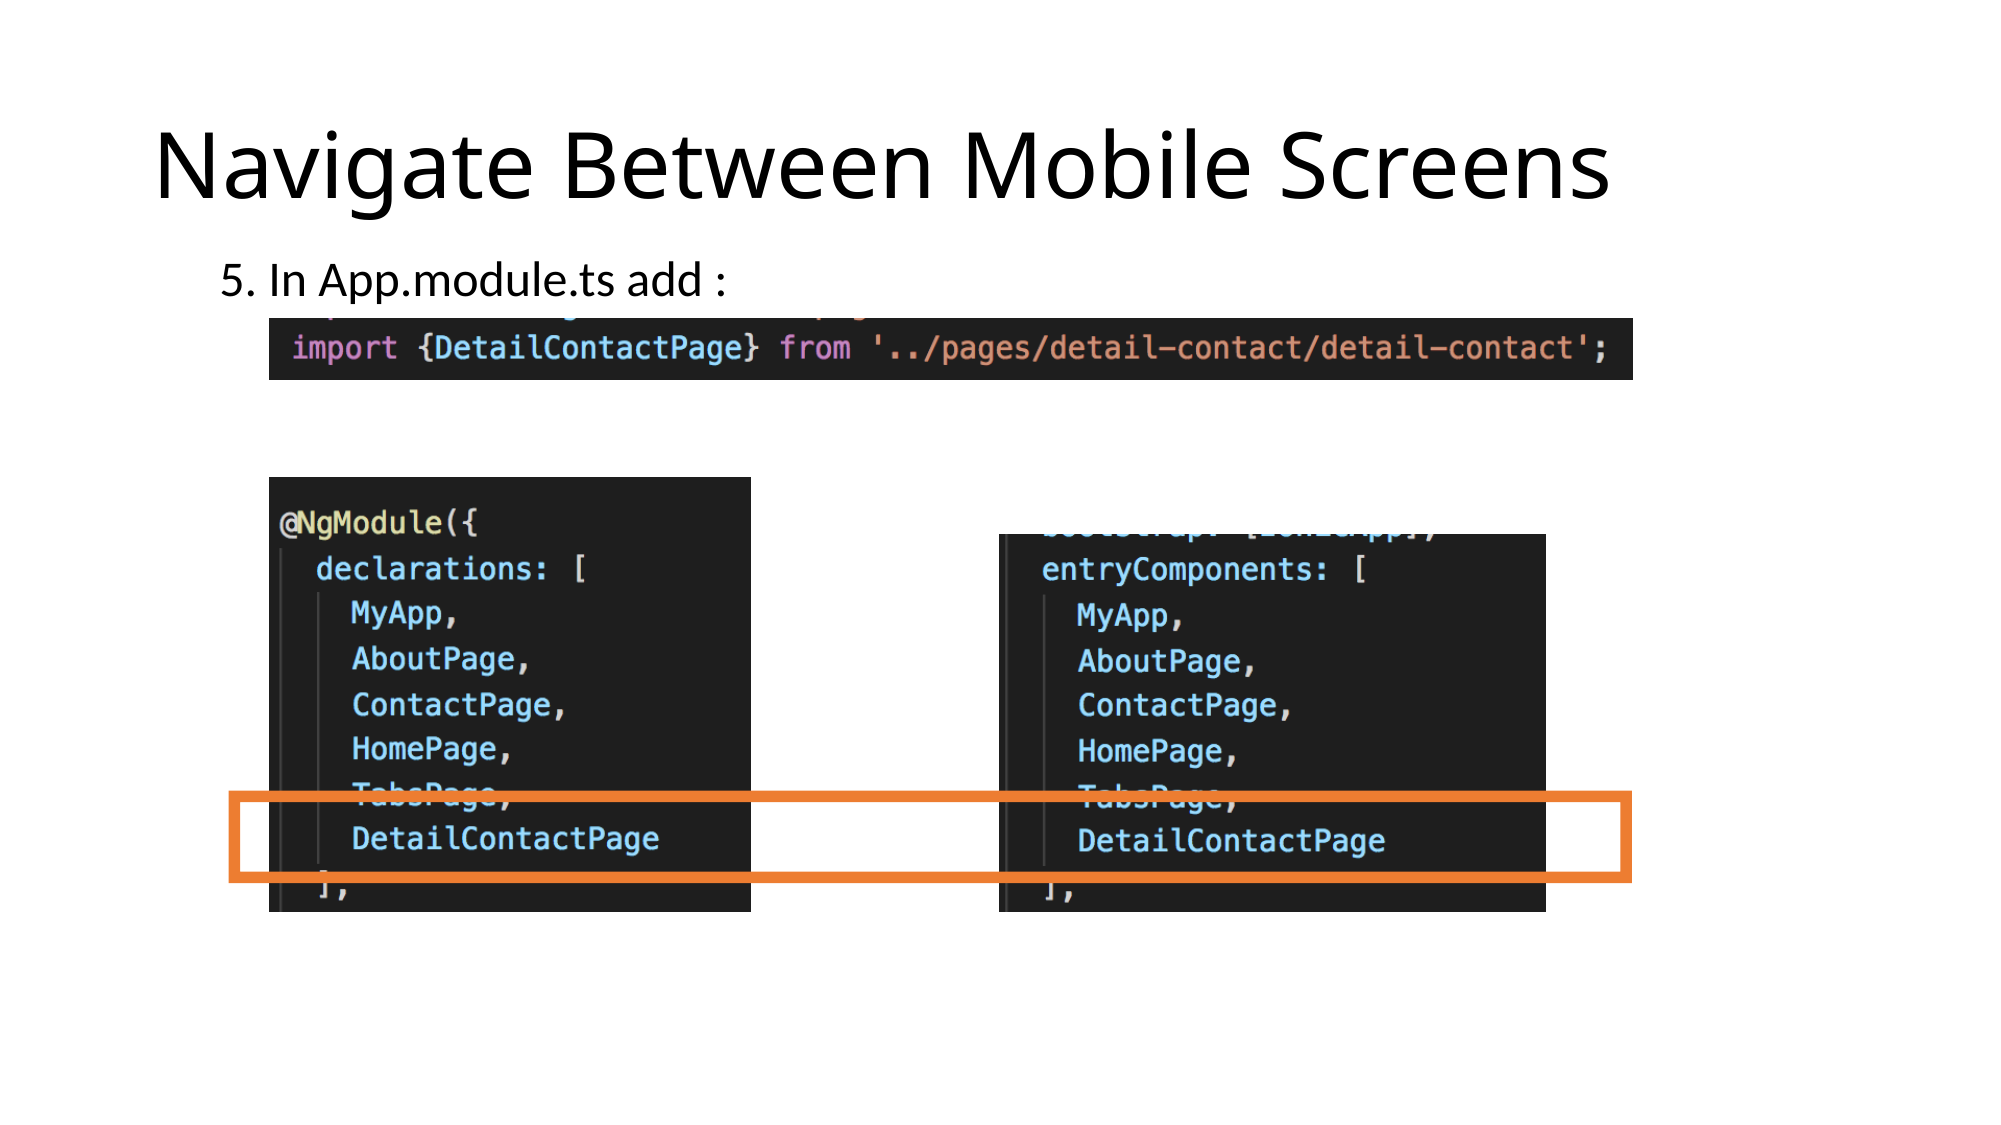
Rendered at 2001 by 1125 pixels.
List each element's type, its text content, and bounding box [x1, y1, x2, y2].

title Navigate Between Mobile Screens [137, 59, 1863, 278]
text_box [228, 790, 269, 884]
picture [269, 318, 1633, 380]
picture [269, 477, 751, 912]
text_box [751, 790, 999, 803]
picture [999, 534, 1546, 912]
text_box [1546, 790, 1633, 884]
text_box [751, 871, 999, 884]
text_box 5. In App.module.ts add : [54, 239, 755, 435]
